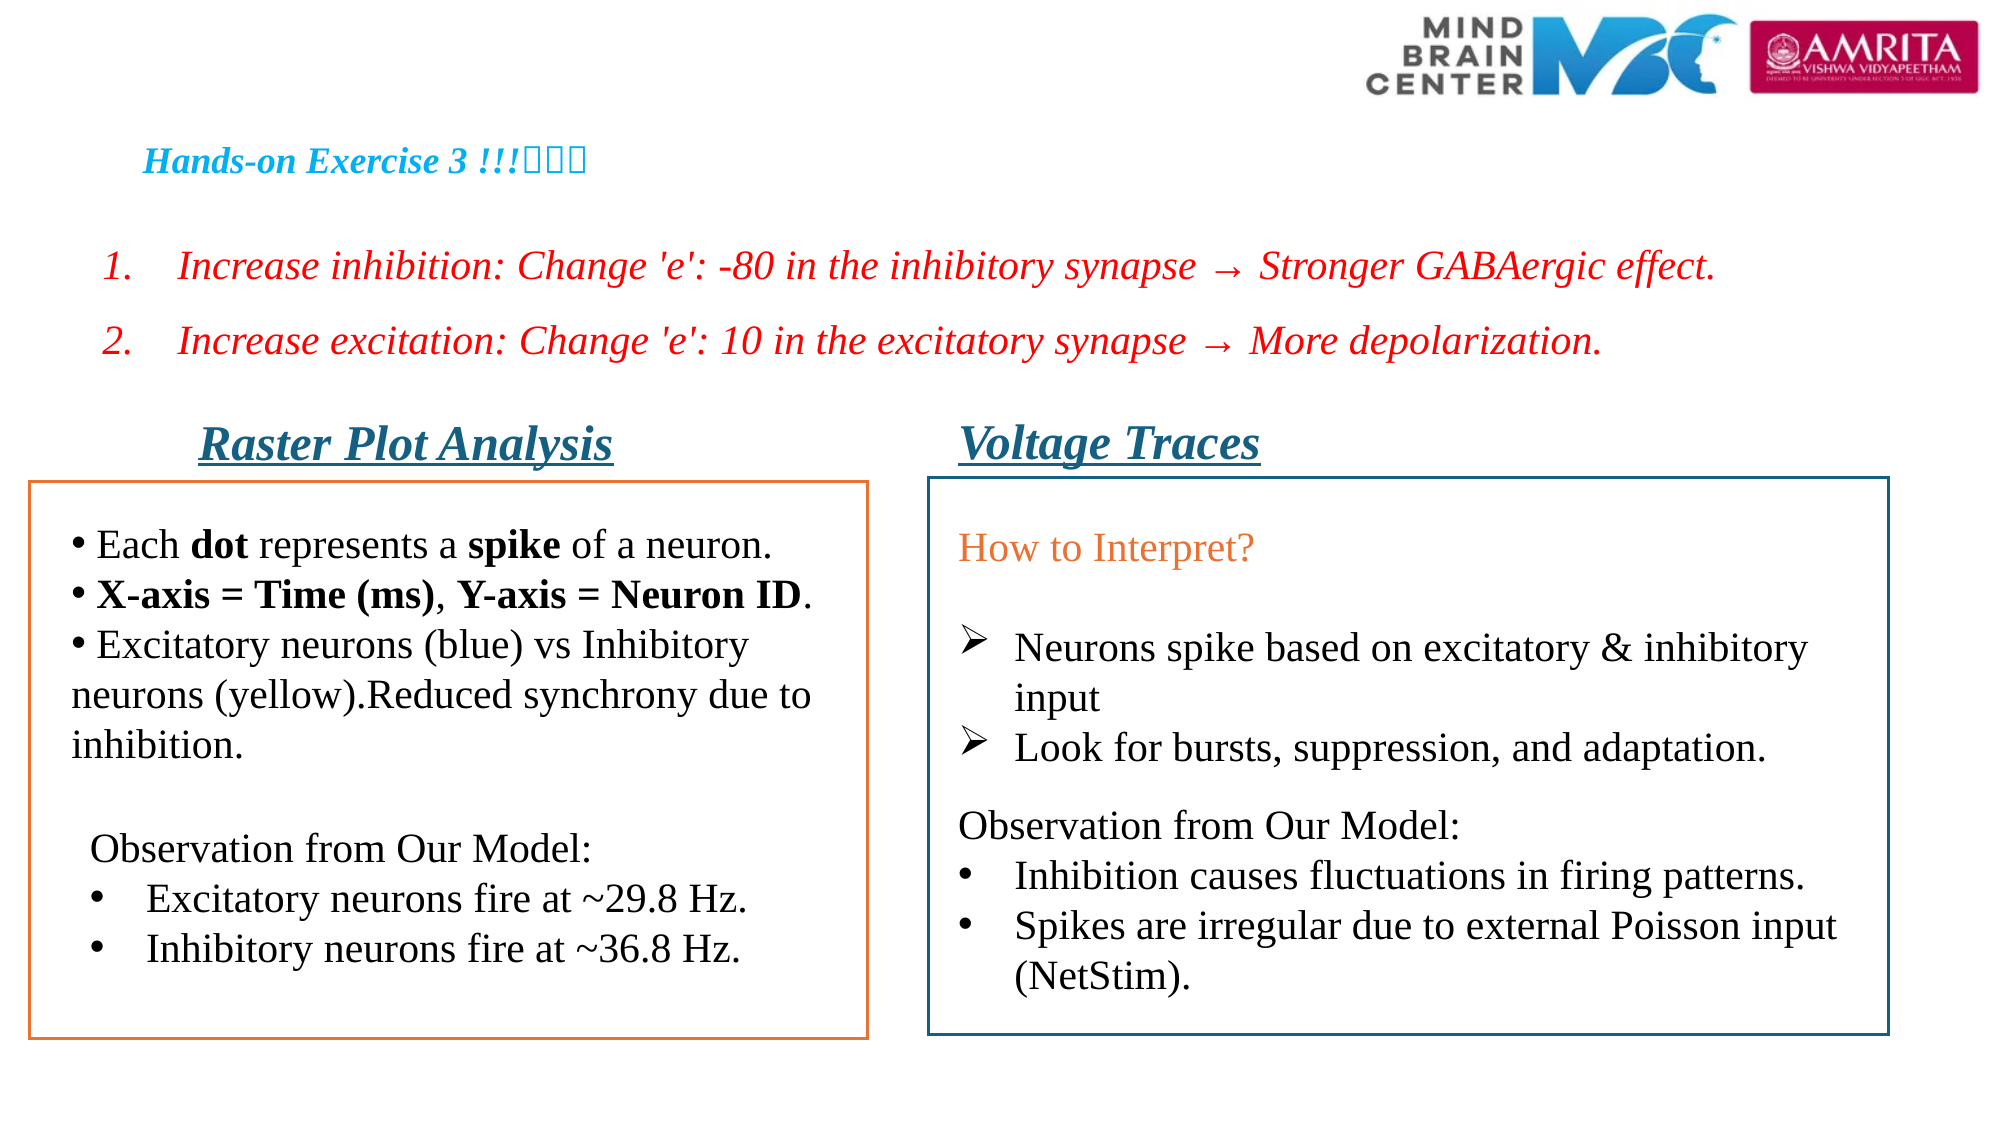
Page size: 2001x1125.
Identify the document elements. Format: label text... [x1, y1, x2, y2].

text_box Increase inhibition: Change 'e': -80 in the inhibitory synapse → Stronger GABAergic effect. Increase excitation: Change 'e': 10 in the excitatory synapse → More depolarization. [87, 205, 1836, 371]
text_box Voltage Traces How to Interpret? Neurons spike based on excitatory & inhibitory input Look for bursts, suppression, and adaptation. [943, 402, 1904, 690]
picture [1352, 0, 2000, 110]
text_box Observation from Our Model: Excitatory neurons fire at ~29.8 Hz. Inhibitory neurons fire at ~36.8 Hz. [75, 763, 943, 979]
text_box Hands-on Exercise 3 !!! [128, 128, 604, 188]
text_box [927, 478, 943, 763]
text_box [28, 480, 869, 1040]
text_box Each dot represents a spike of a neuron. X-axis = Time (ms), Y-axis = Neuron ID. Excitatory neurons (blue) vs Inhibitory neurons (yellow).Reduced synchrony due to inhibition. [56, 459, 884, 875]
text_box Raster Plot Analysis [183, 402, 943, 478]
text_box [927, 979, 1890, 1036]
text_box Observation from Our Model: Inhibition causes fluctuations in firing patterns. Spikes are irregular due to external Poisson input (NetStim). [943, 690, 1904, 1006]
